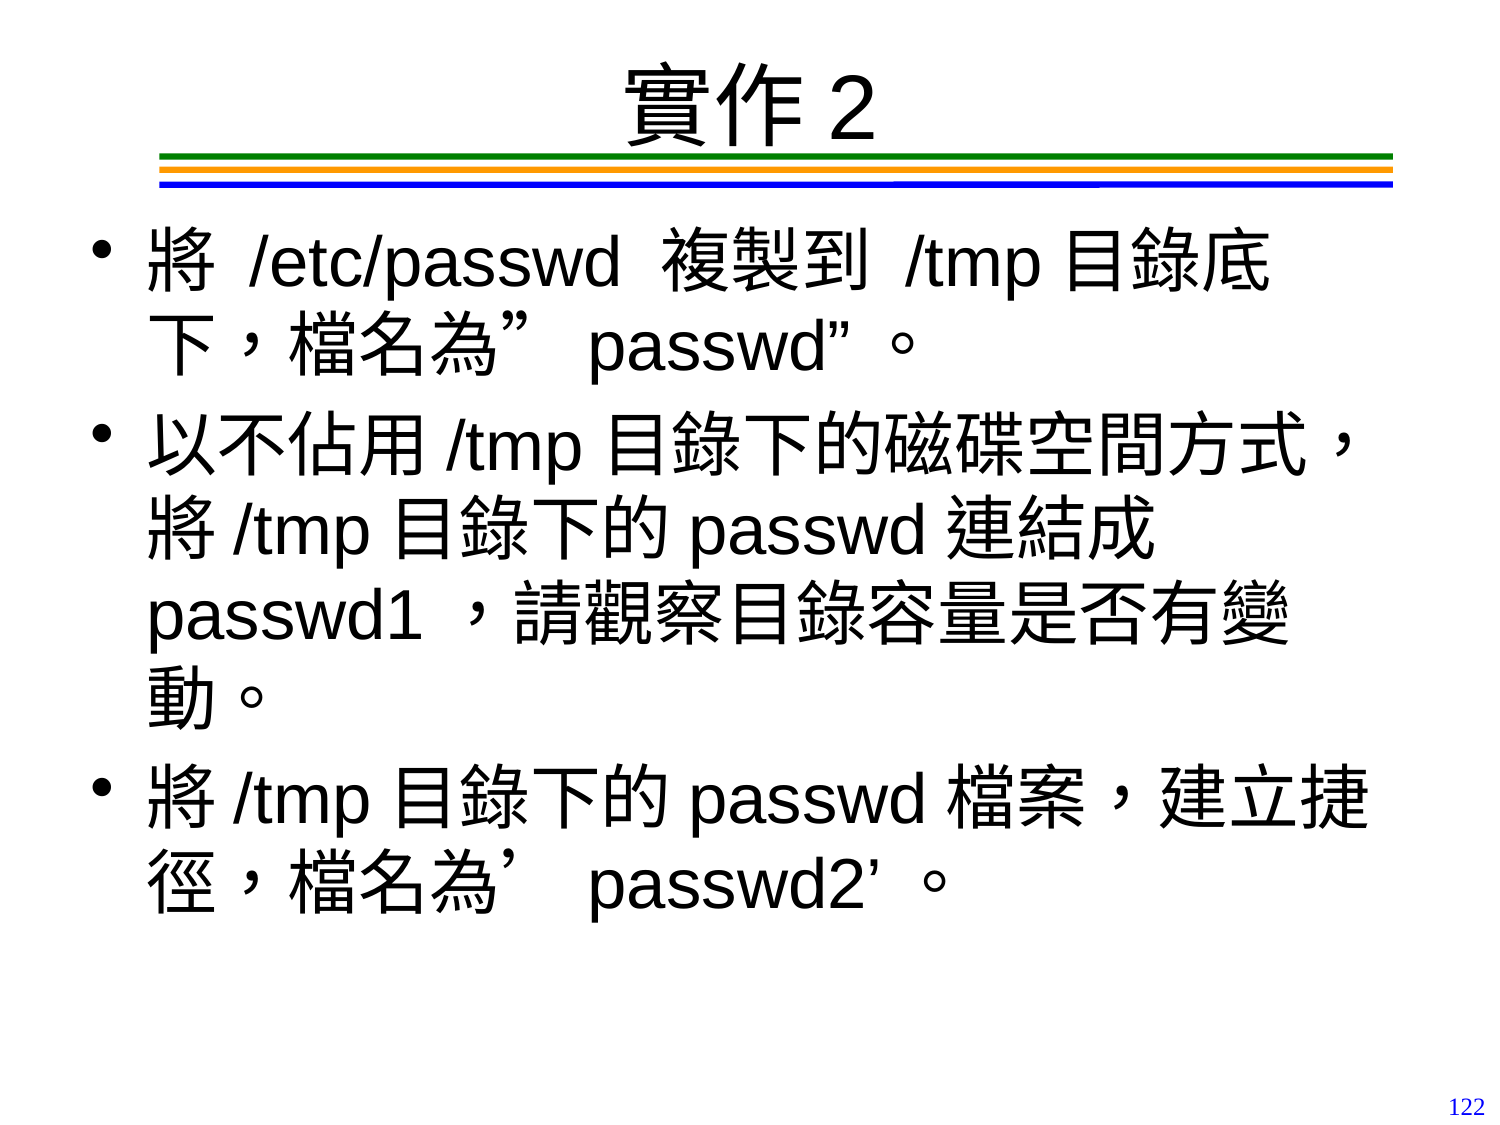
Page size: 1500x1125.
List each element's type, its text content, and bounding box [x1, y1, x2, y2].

slide_number 122 [1150, 1082, 1500, 1119]
title 實作2 [75, 45, 1425, 161]
list 將 /etc/passwd 複製到 /tmp目錄底下，檔名為”passwd”。 以不佔用/tmp目錄下的磁碟空間方式，將/tmp目錄下的passwd連結成passwd1，請觀察目錄容量是否有變動。 將/tmp目錄下的passwd檔案，建立捷徑，檔名為’passwd2’。 [75, 207, 1425, 1005]
